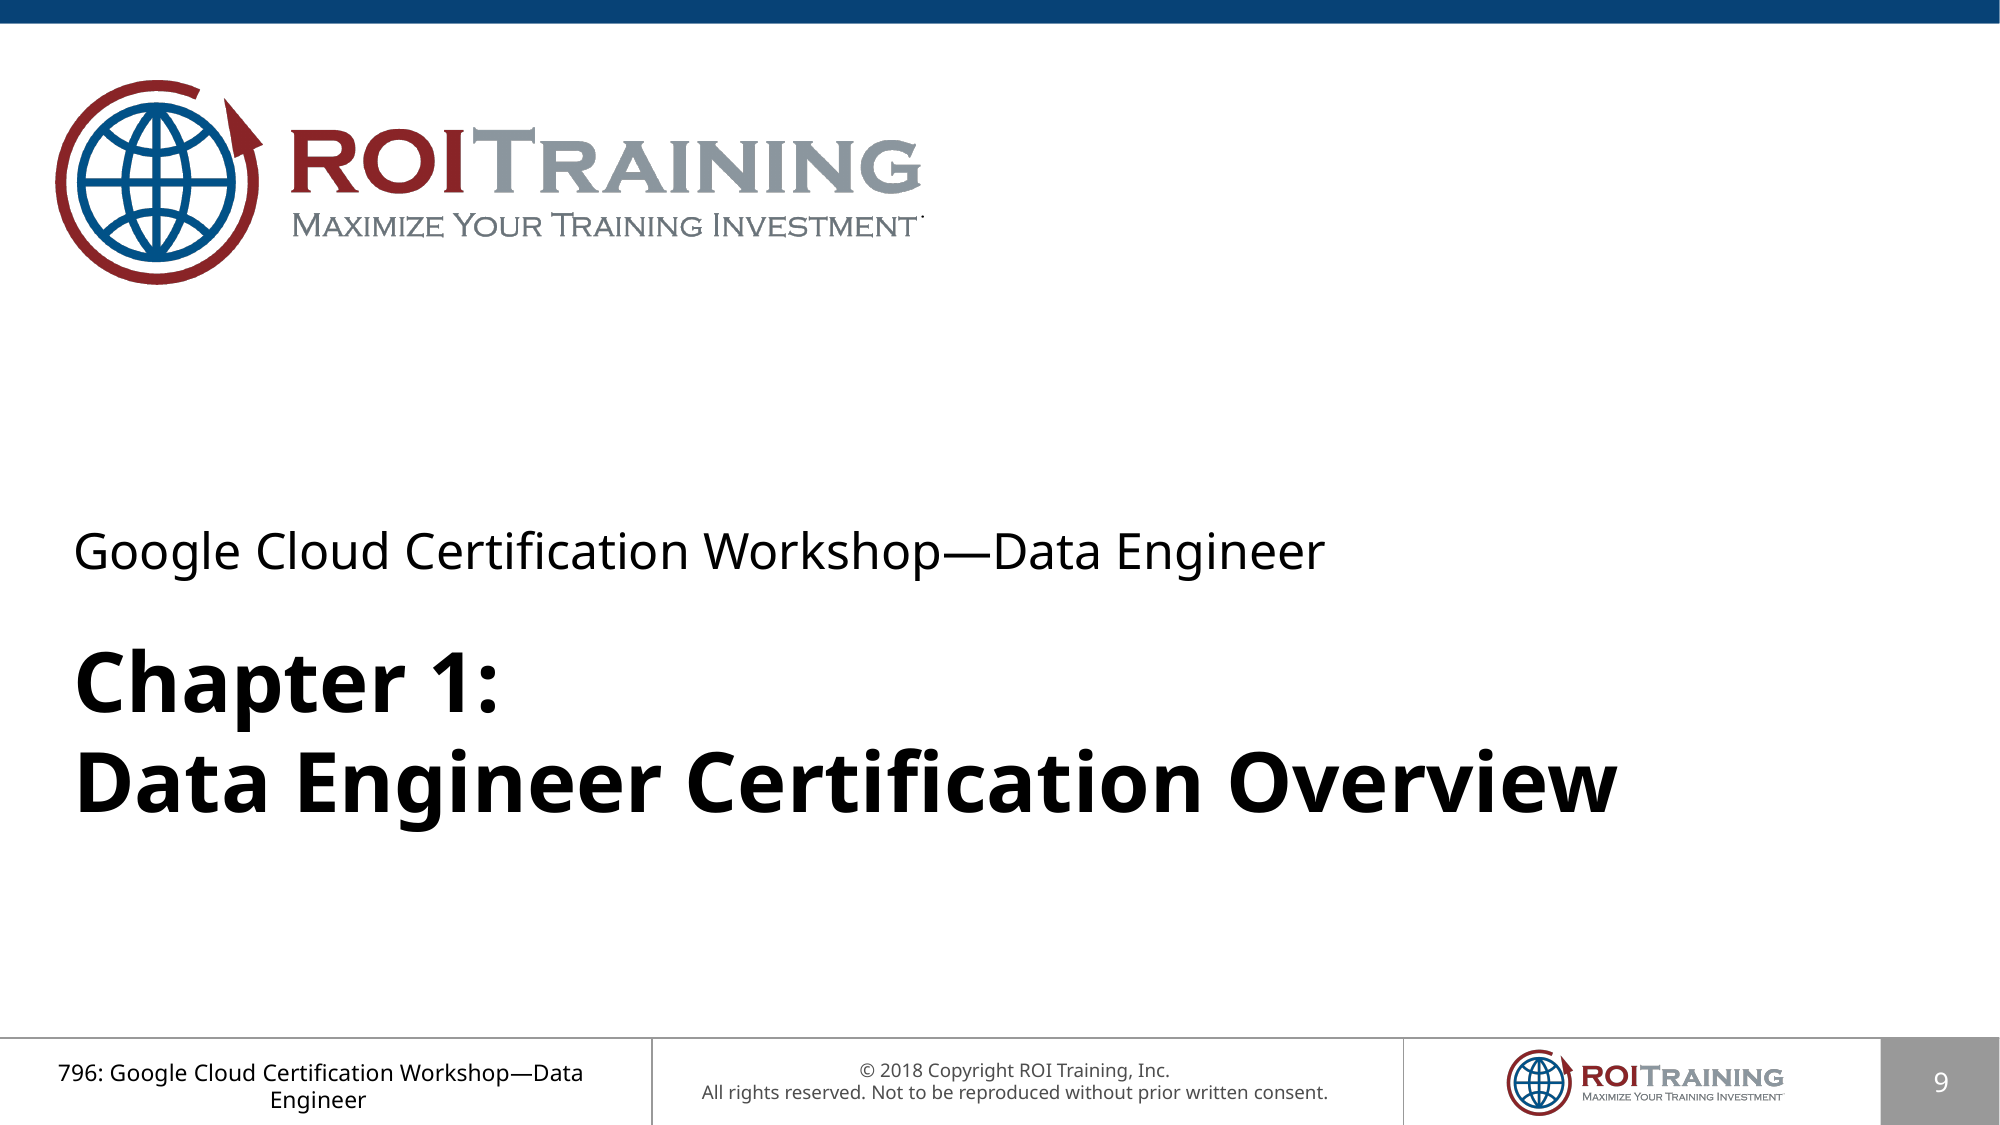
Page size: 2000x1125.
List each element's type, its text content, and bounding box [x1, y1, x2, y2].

picture [28, 75, 938, 288]
picture [1498, 1048, 1789, 1117]
subtitle Google Cloud Certification Workshop—Data Engineer [53, 499, 1917, 609]
subtitle Chapter 1: Data Engineer Certification Overview [53, 609, 1917, 783]
